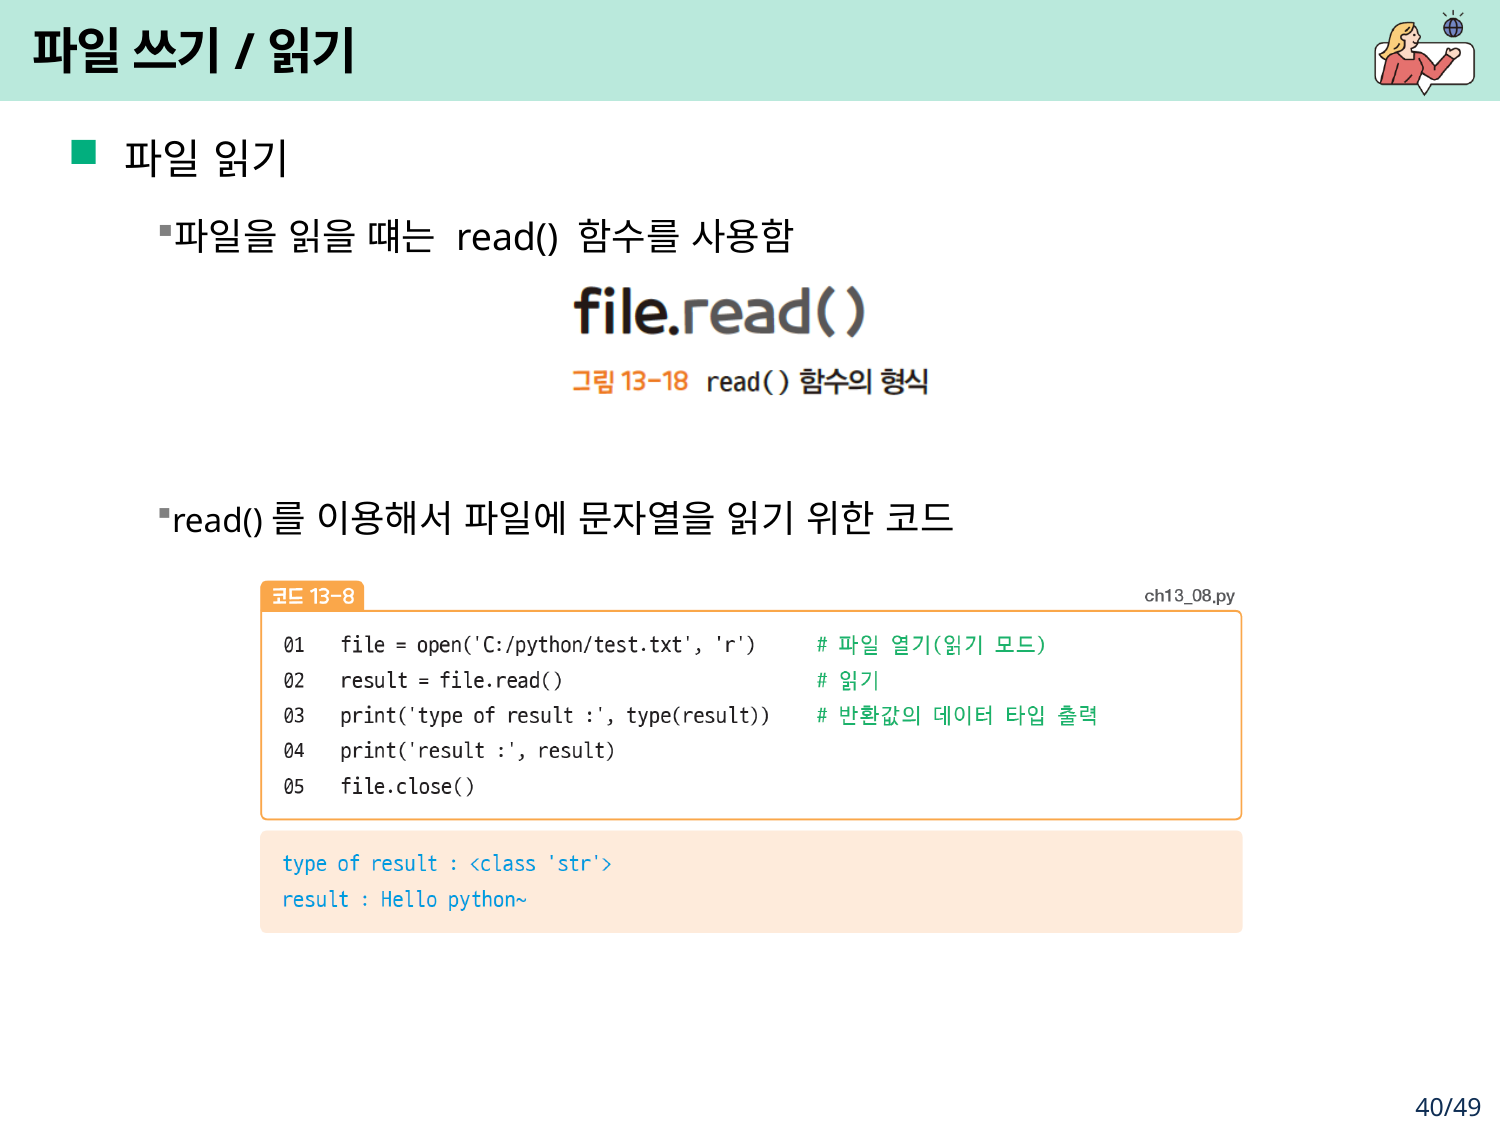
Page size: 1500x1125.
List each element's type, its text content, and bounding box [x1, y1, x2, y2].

picture [567, 278, 933, 402]
list 파일 읽기 파일을 읽을 떄는 read() 함수를 사용함 read()를 이용해서 파일에 문자열을 읽기 위한 코드 [53, 125, 1425, 1005]
picture [1359, 0, 1500, 97]
title 파일 쓰기/읽기 [17, 10, 1295, 89]
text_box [251, 573, 1249, 939]
